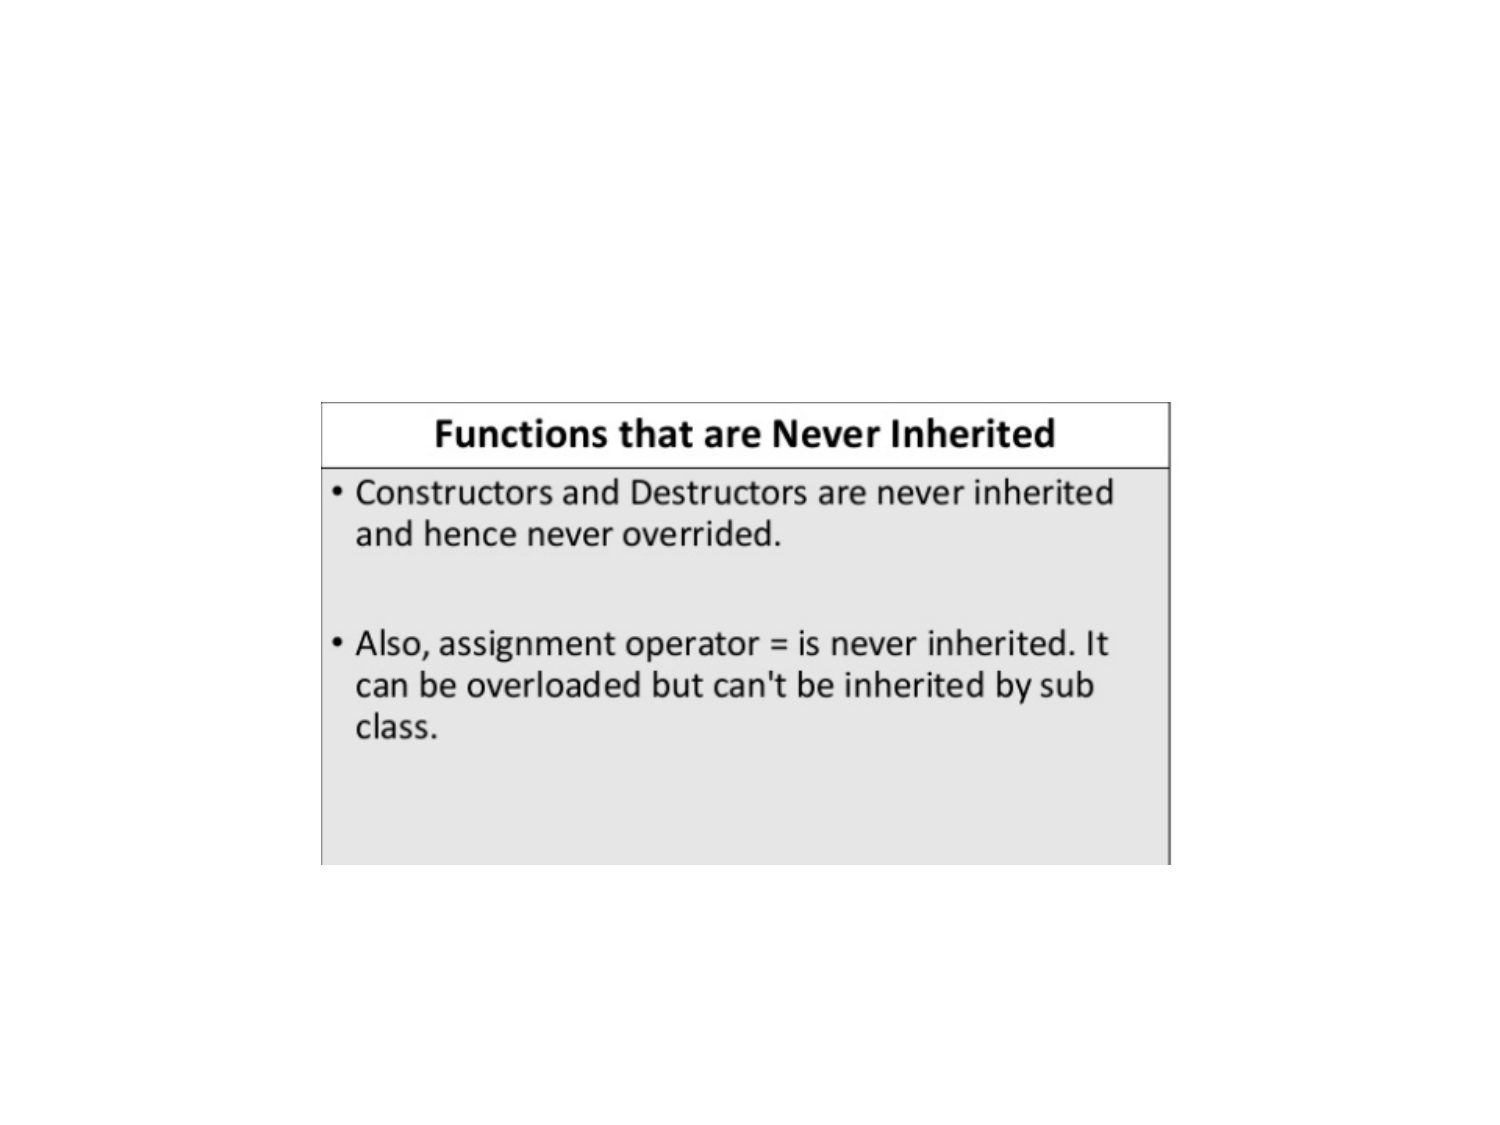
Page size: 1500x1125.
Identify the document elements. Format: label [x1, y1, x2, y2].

list [320, 402, 1180, 866]
